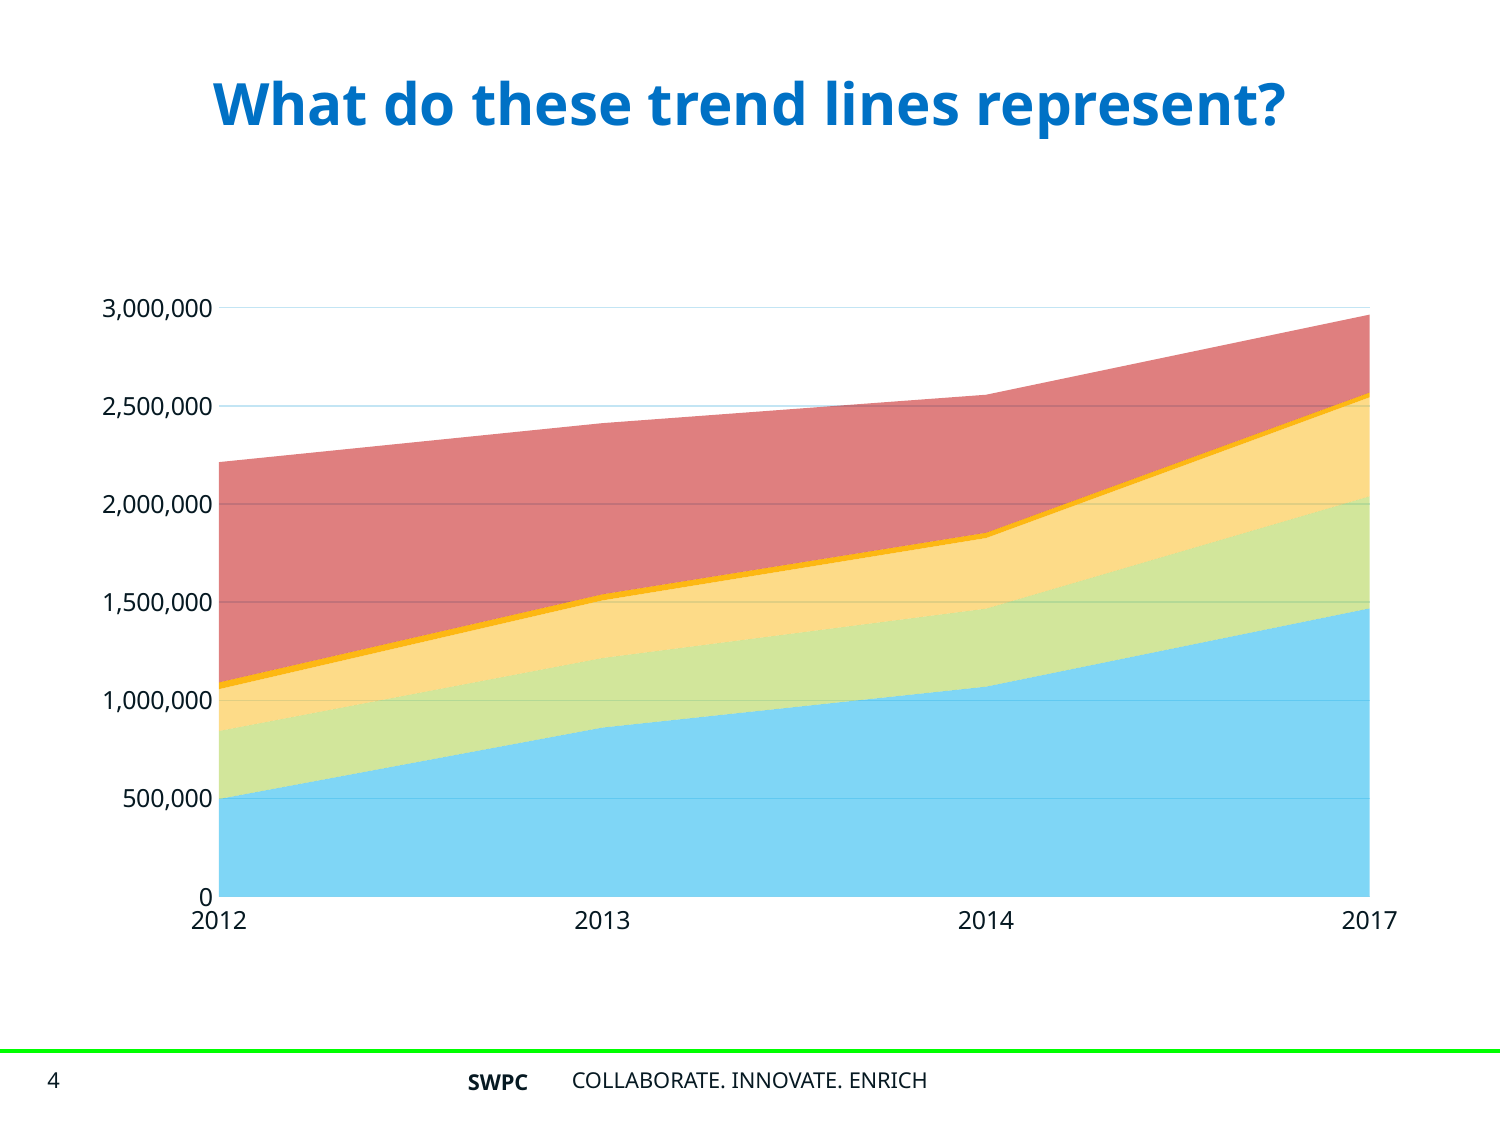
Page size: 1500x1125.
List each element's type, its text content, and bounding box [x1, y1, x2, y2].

slide_number 4 [5, 1063, 75, 1100]
title What do these trend lines represent? [75, 15, 1425, 189]
chart [74, 276, 1425, 951]
slide_number SWPC [205, 1051, 496, 1112]
footer COLLABORATE. INNOVATE. ENRICH [496, 1051, 1004, 1112]
